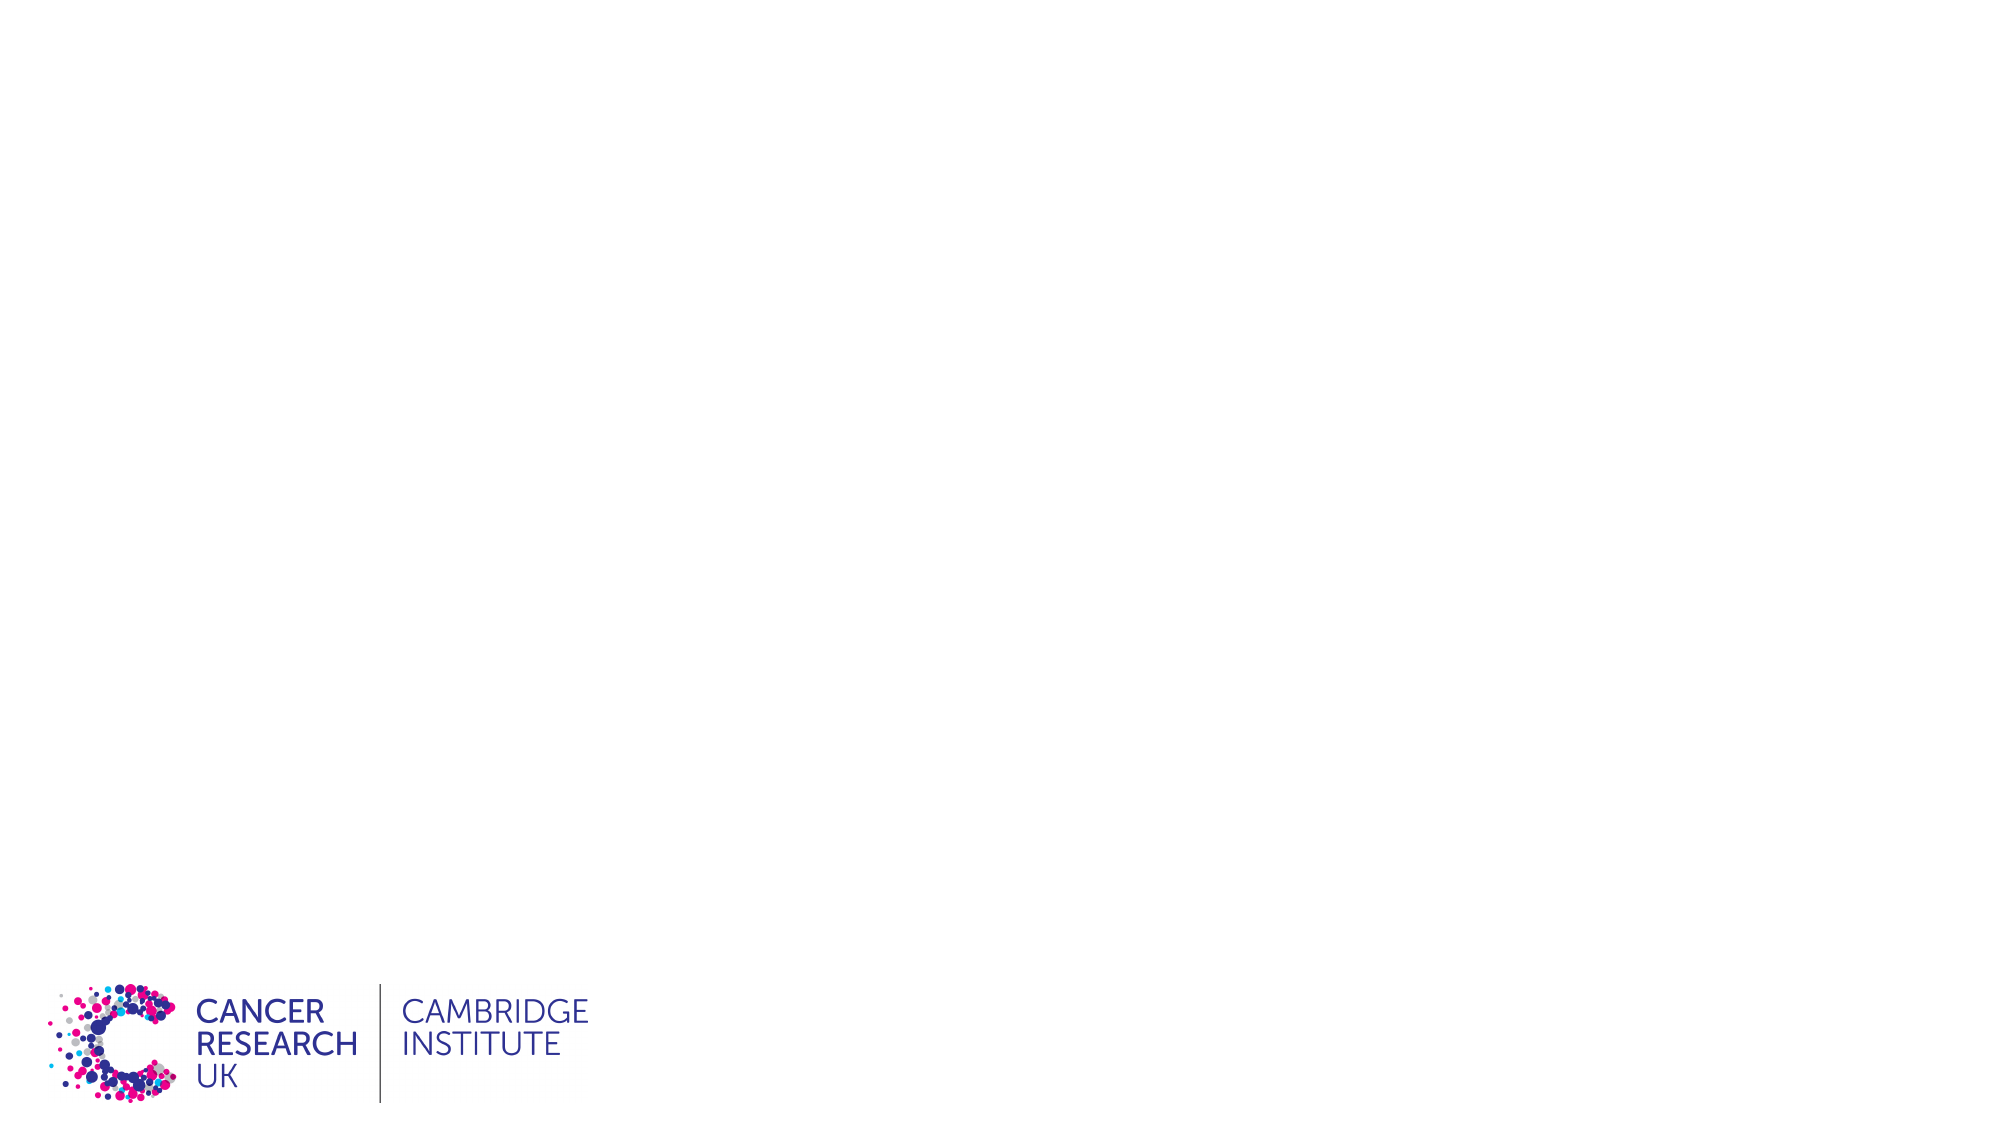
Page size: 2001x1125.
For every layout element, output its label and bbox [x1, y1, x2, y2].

picture [48, 984, 588, 1103]
